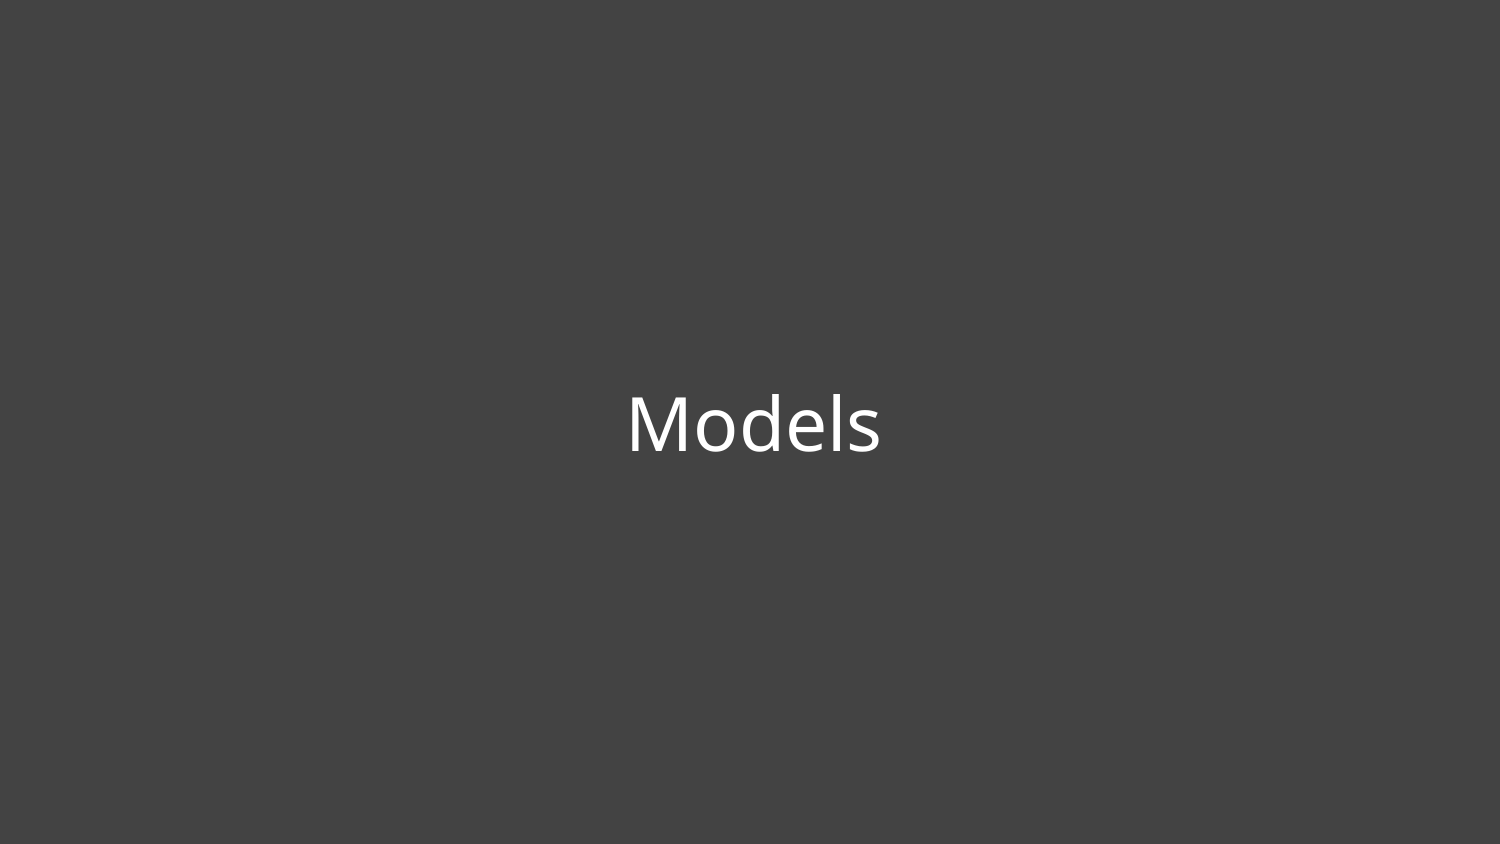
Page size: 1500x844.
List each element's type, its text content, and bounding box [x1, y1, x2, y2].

title Models [110, 351, 1399, 493]
